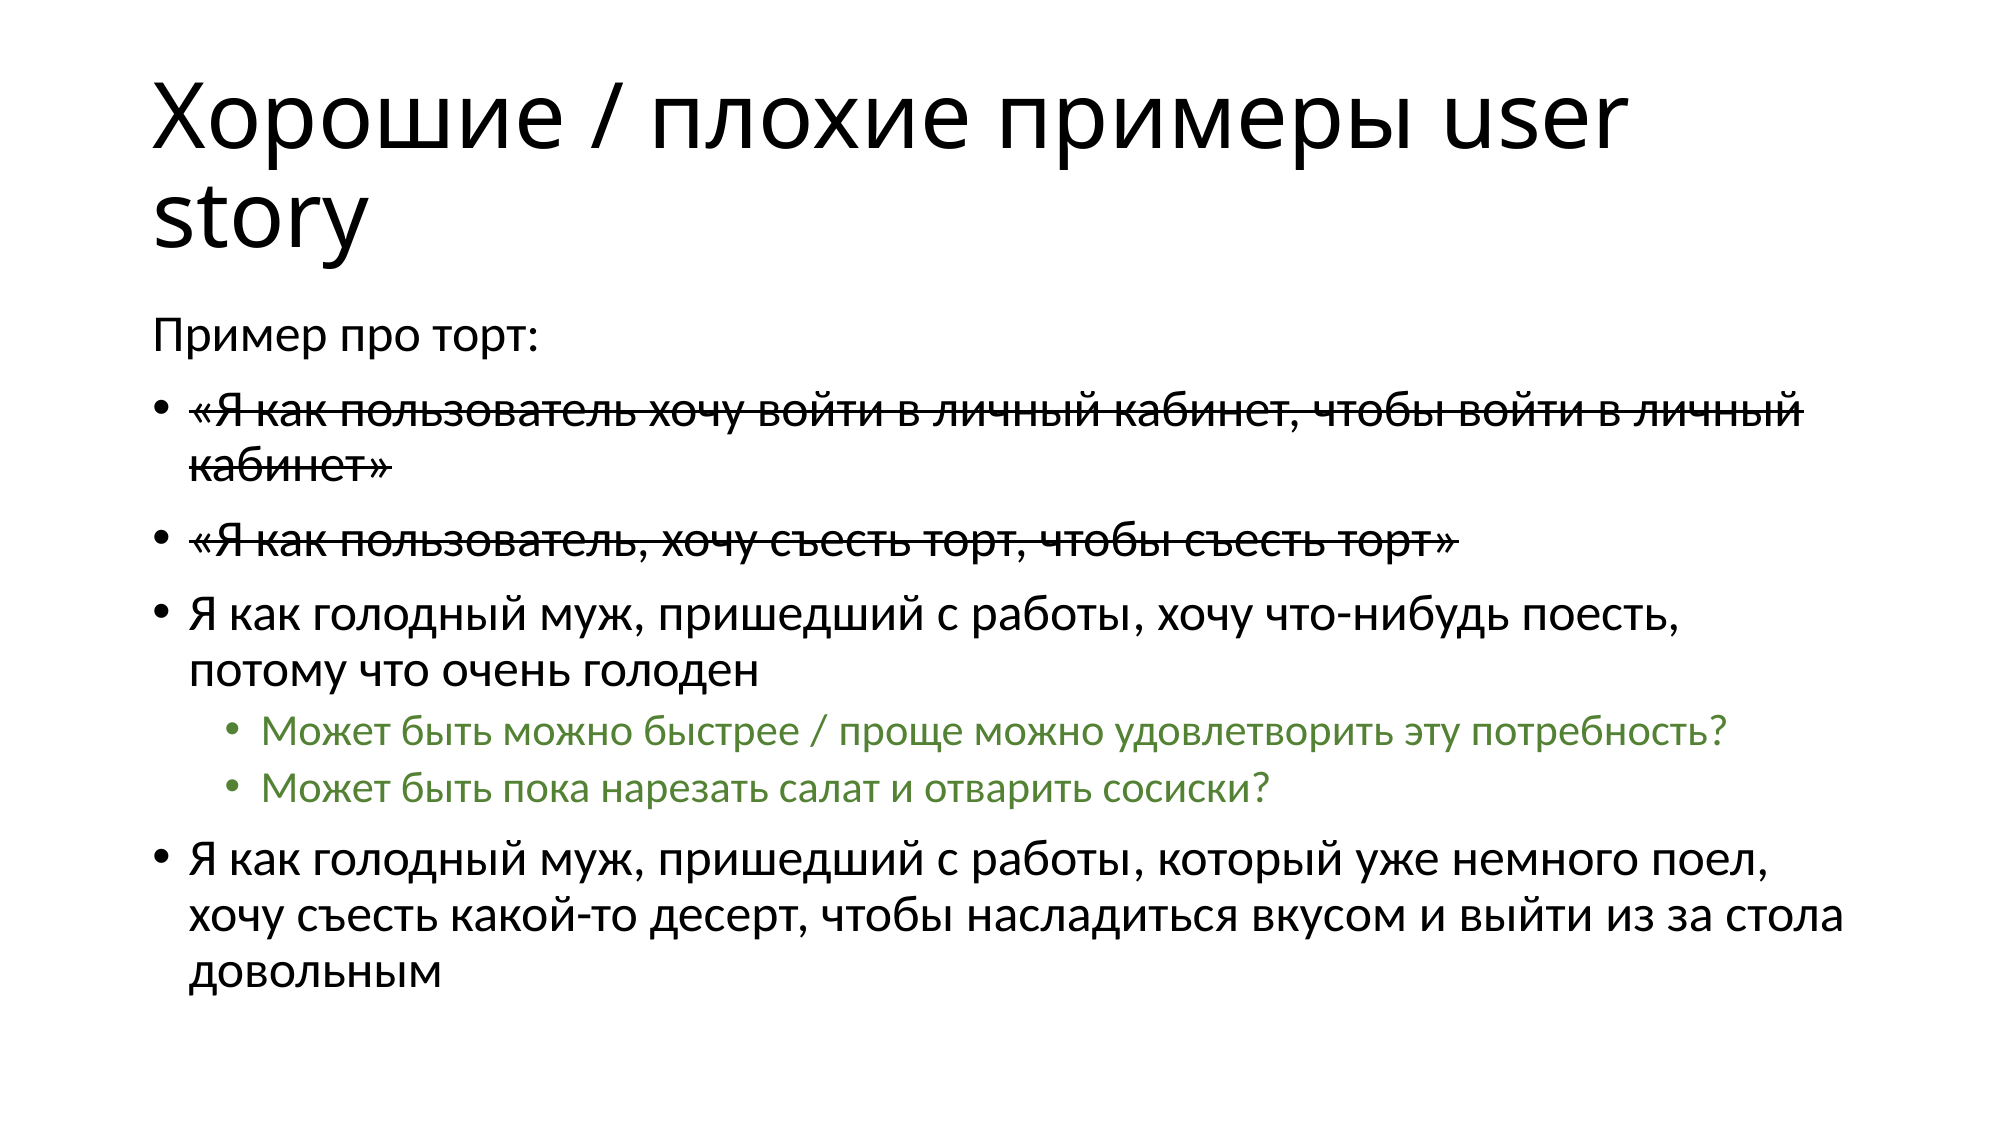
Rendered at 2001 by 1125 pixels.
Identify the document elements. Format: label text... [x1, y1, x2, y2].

list Пример про торт: «Я как пользователь хочу войти в личный кабинет, чтобы войти в личный кабинет» «Я как пользователь, хочу съесть торт, чтобы съесть торт» Я как голодный муж, пришедший с работы, хочу что-нибудь поесть, потому что очень голоден Может быть можно быстрее / проще можно удовлетворить эту потребность? Может быть пока нарезать салат и отварить сосиски? Я как голодный муж, пришедший с работы, который уже немного поел, хочу съесть какой-то десерт, чтобы насладиться вкусом и выйти из за стола довольным [137, 299, 1863, 1014]
title Хорошие / плохие примеры user story [137, 59, 1863, 278]
